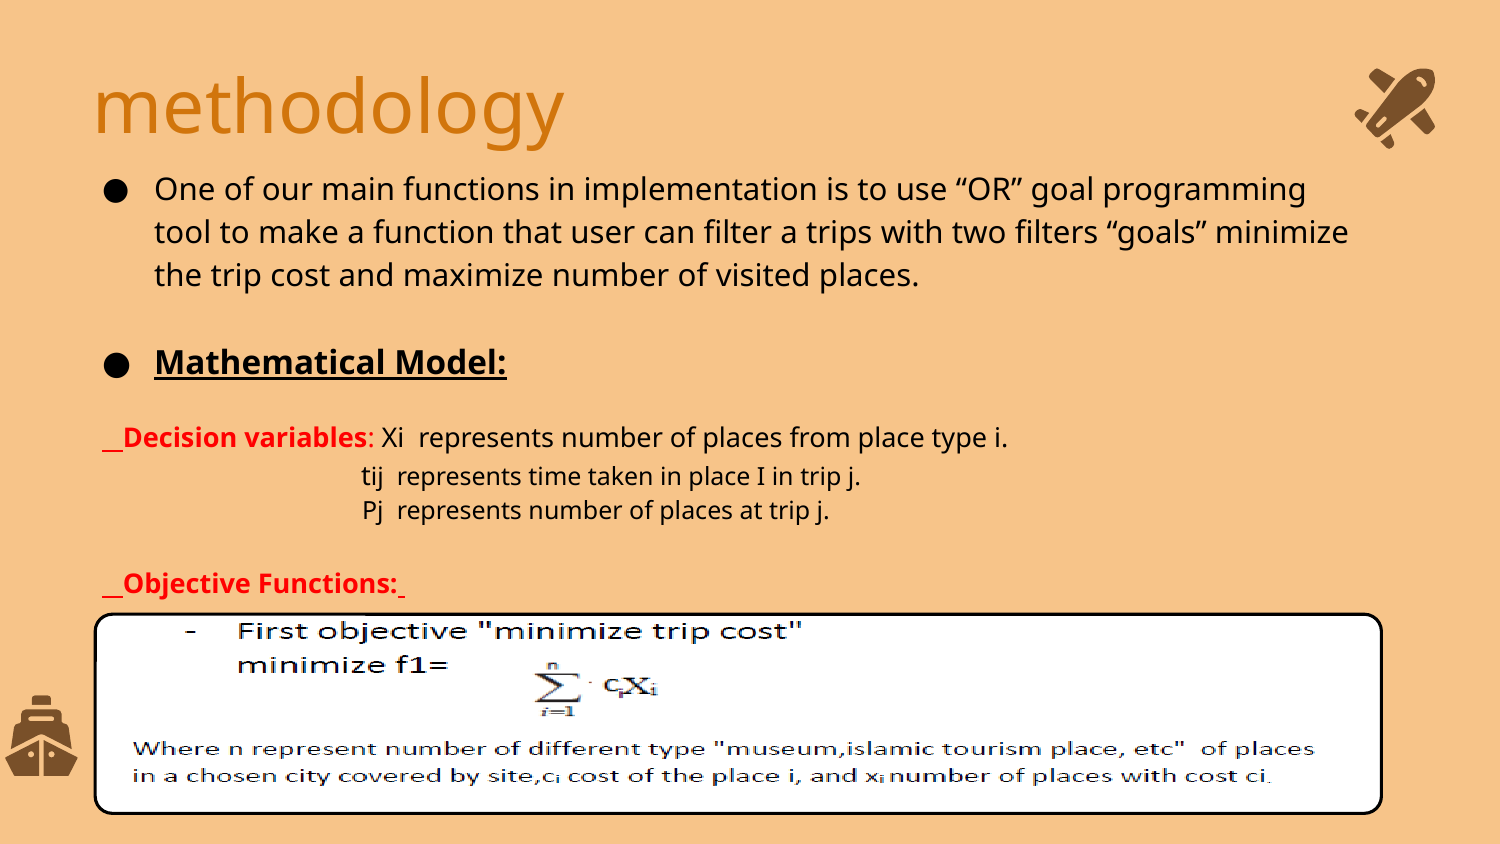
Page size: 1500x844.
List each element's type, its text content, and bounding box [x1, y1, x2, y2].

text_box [1353, 68, 1437, 150]
list One of our main functions in implementation is to use “OR” goal programming tool to make a function that user can filter a trips with two filters “goals” minimize the trip cost and maximize number of visited places. Mathematical Model: Decision variables: Xi represents number of places from place type i. tij represents time taken in place I in trip j. Pj represents number of places at trip j. Objective Functions: [64, 148, 1382, 541]
picture [94, 613, 1382, 814]
title methodology [77, 43, 1385, 137]
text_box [4, 695, 78, 777]
